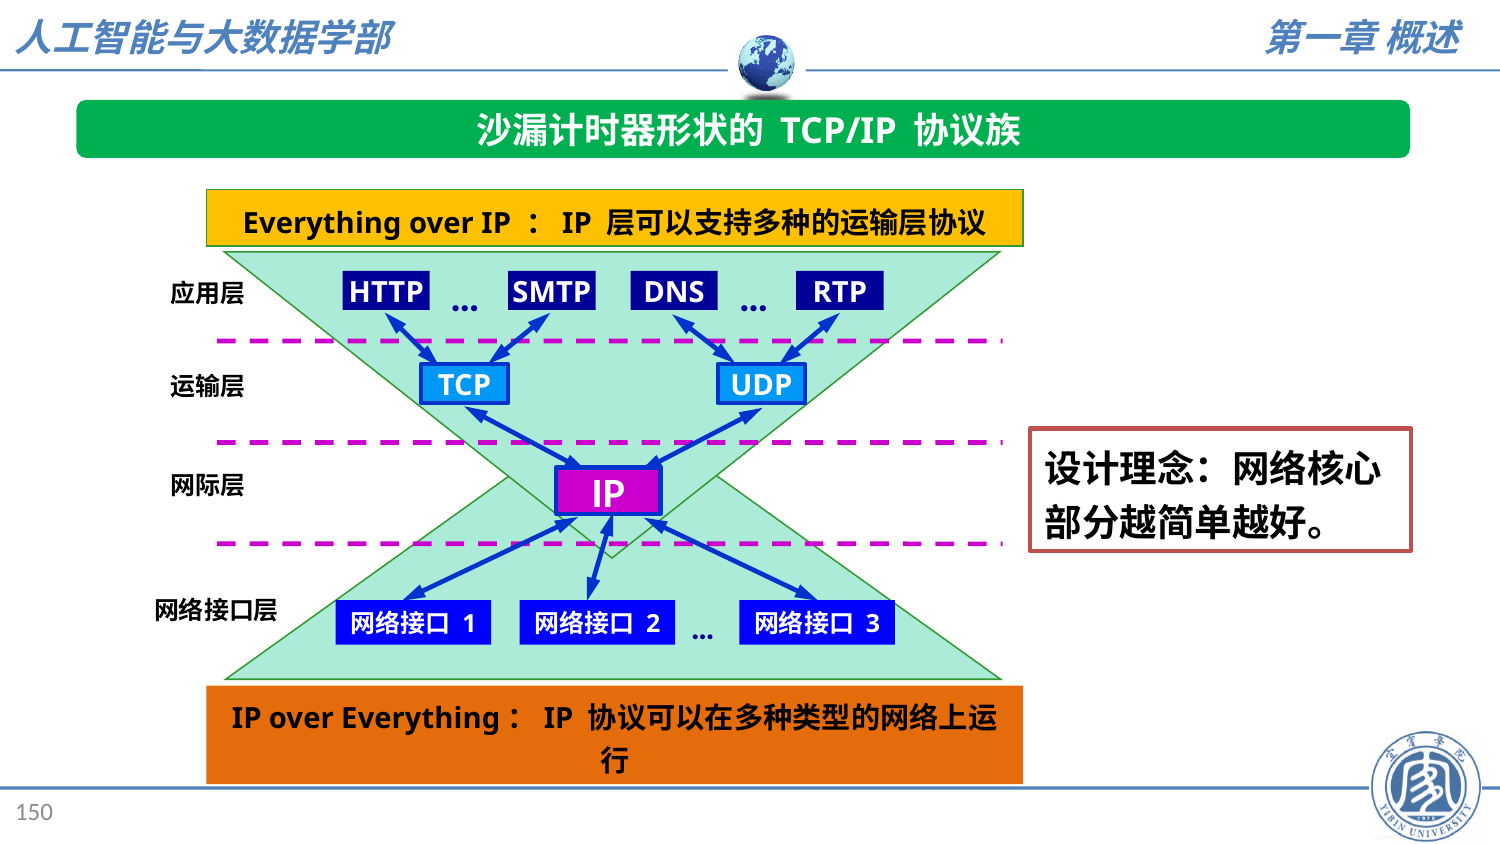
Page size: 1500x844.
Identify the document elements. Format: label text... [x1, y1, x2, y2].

picture [736, 33, 796, 99]
text_box 设计理念：网络核心部分越简单越好。 [1028, 426, 1413, 553]
text_box 网际层 [156, 462, 200, 507]
text_box 应用层 [156, 269, 201, 315]
list 沙漏计时器形状的 TCP/IP 协议族 [204, 99, 1293, 158]
text_box 网络接口层 [139, 586, 201, 632]
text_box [206, 189, 1024, 559]
slide_number 150 [0, 787, 350, 833]
text_box 运输层 [156, 362, 201, 408]
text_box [206, 565, 1024, 744]
